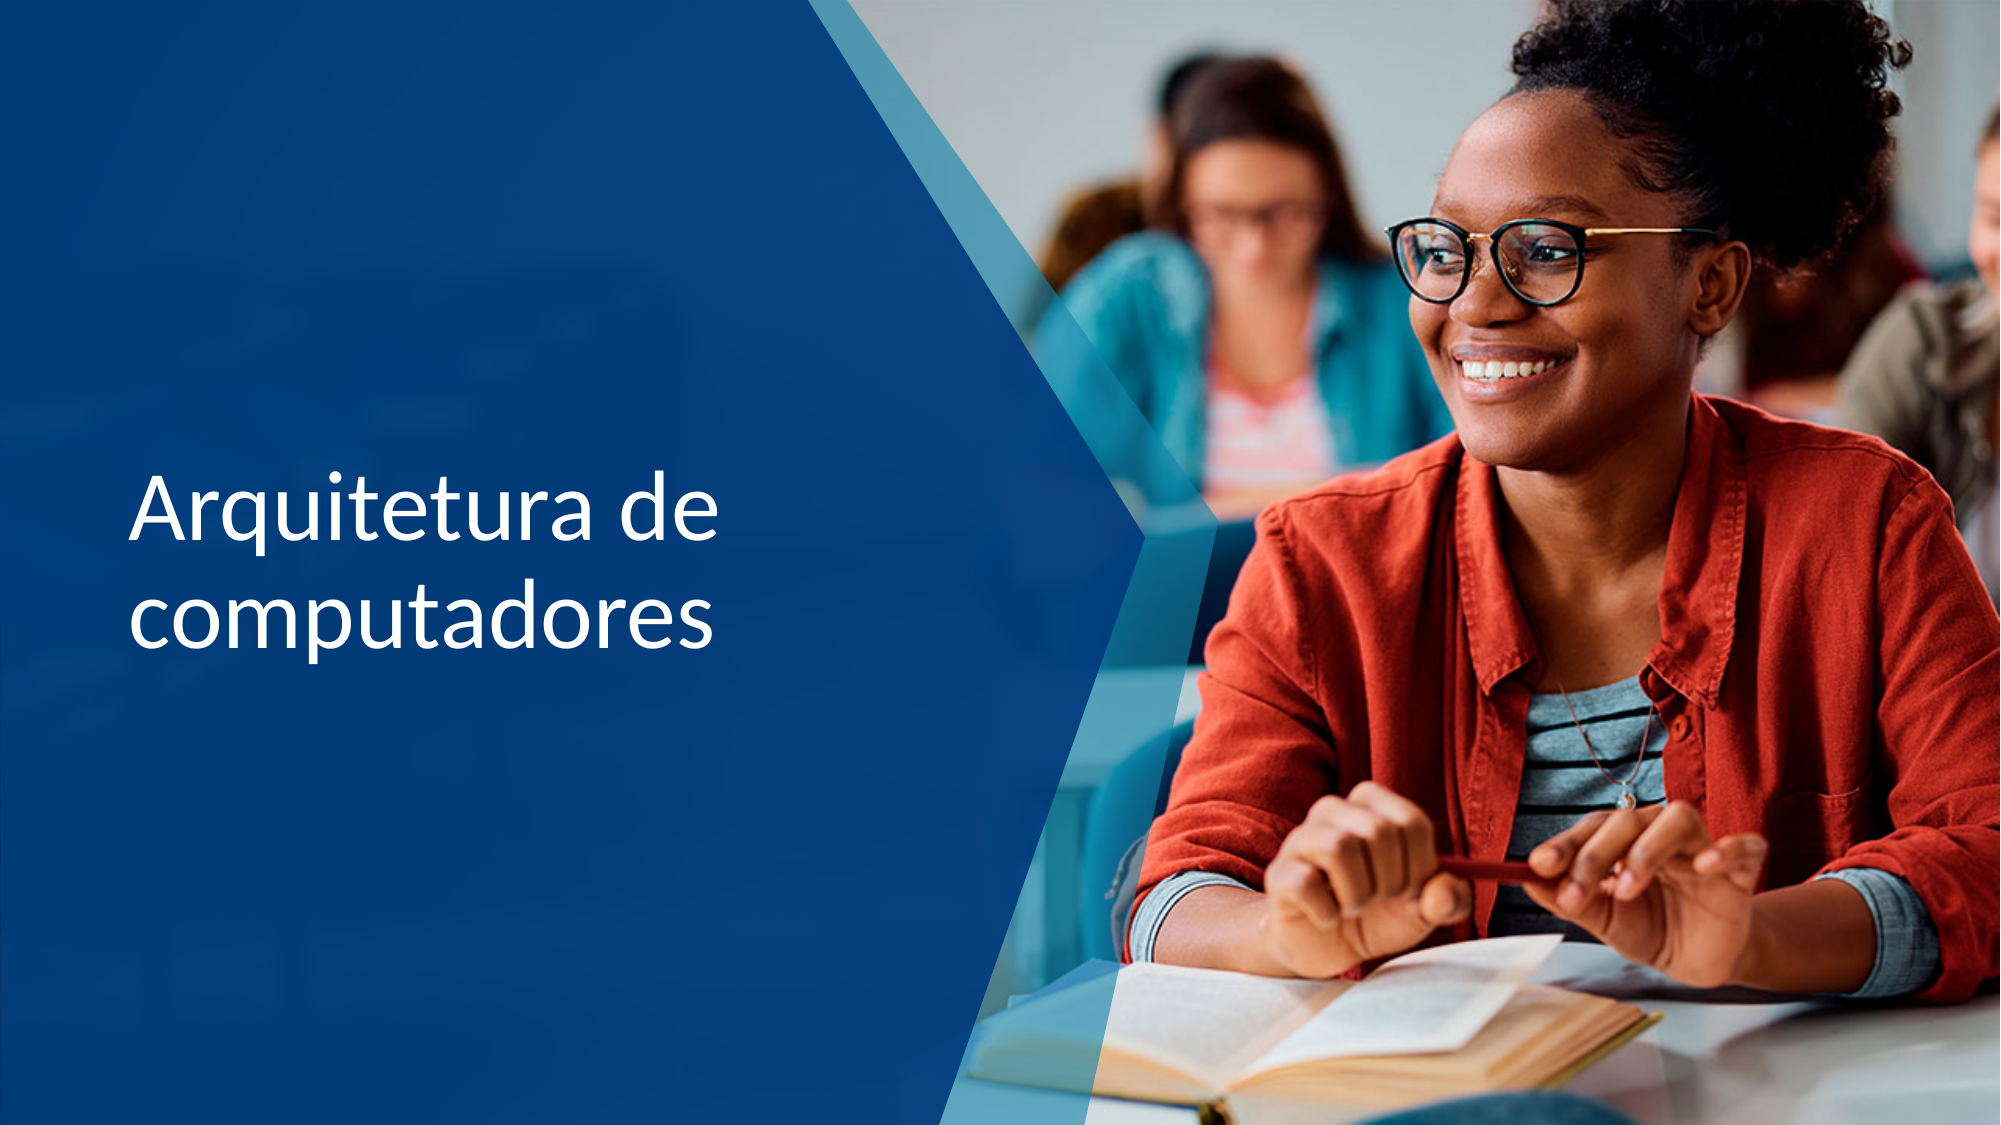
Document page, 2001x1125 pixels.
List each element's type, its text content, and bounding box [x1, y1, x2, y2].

list Arquitetura de computadores [114, 424, 1000, 701]
picture [809, 0, 2000, 1125]
